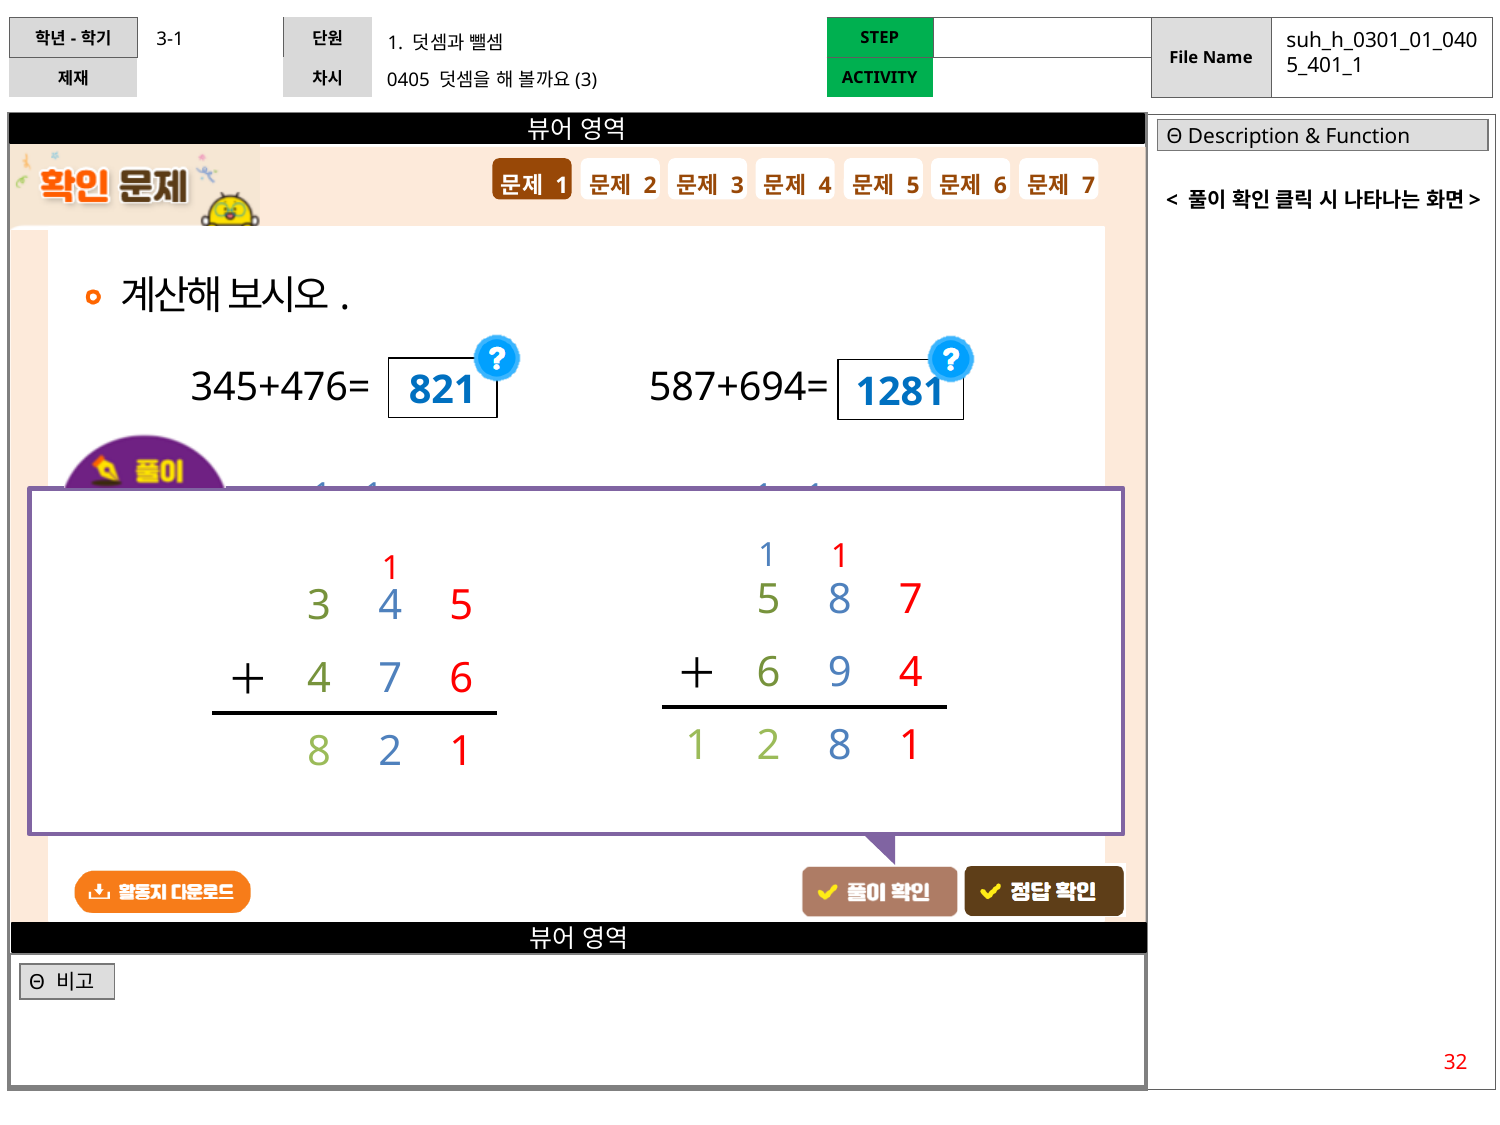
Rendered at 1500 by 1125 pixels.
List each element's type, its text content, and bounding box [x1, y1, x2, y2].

picture [10, 144, 260, 230]
picture [800, 866, 958, 918]
picture [467, 329, 527, 388]
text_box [29, 428, 1124, 866]
picture [963, 863, 1126, 918]
text_box 821 [388, 357, 497, 418]
picture [82, 285, 103, 307]
text_box suh_h_0301_01_0405_401_1 [1271, 18, 1500, 84]
text_box 문제 5 [859, 149, 947, 205]
text_box 1. 덧셈과 뺄셈 [372, 23, 828, 48]
text_box 계산해 보시오. [105, 263, 1109, 326]
picture [920, 330, 981, 389]
text_box 문제 2 [596, 149, 684, 205]
text_box 587+694= [634, 353, 915, 416]
text_box 1281 [837, 359, 964, 420]
text_box < 풀이 확인 클릭 시 나타나는 화면> [1151, 179, 1500, 294]
picture [73, 869, 252, 913]
table_header Θ Description & Function [1158, 120, 1487, 150]
text_box 3-1 [141, 18, 284, 55]
text_box 문제 1 [486, 149, 596, 205]
text_box 문제 7 [1034, 149, 1122, 205]
text_box 345+476= [175, 353, 461, 416]
text_box 문제 3 [684, 149, 771, 205]
text_box 0405 덧셈을 해 볼까요(3) [372, 60, 821, 96]
text_box 문제 6 [947, 149, 1034, 205]
text_box 문제 4 [771, 149, 859, 205]
